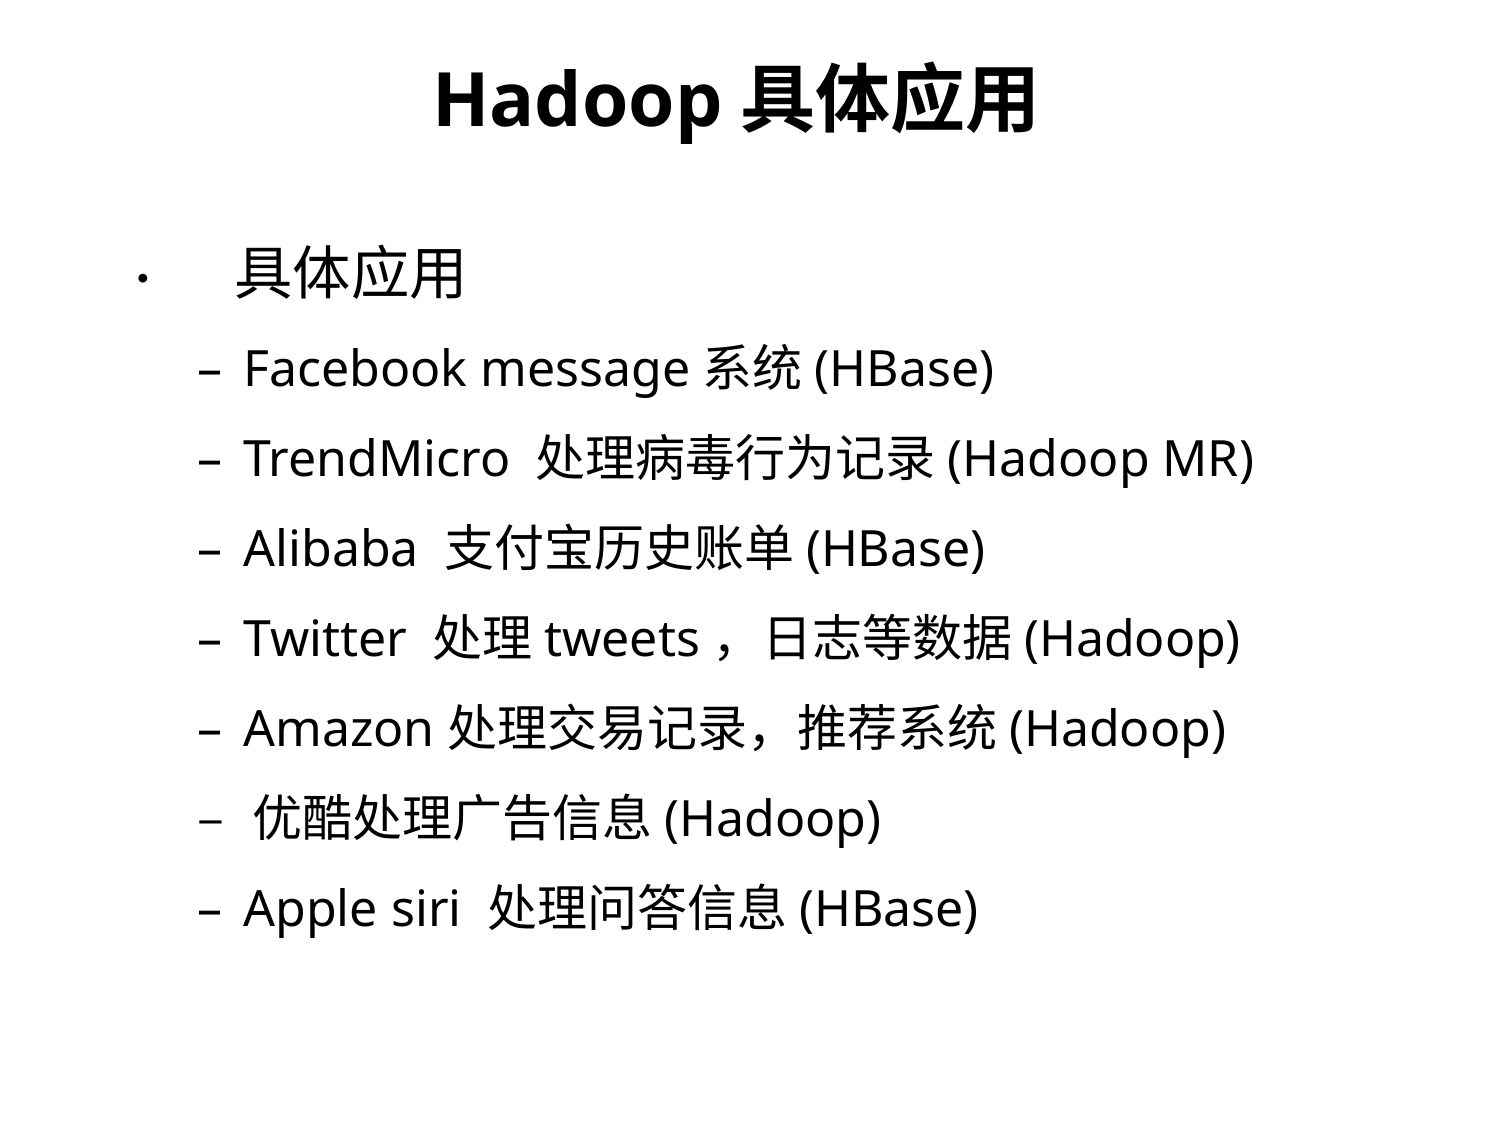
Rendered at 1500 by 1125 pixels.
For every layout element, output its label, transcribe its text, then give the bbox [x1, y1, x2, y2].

text_box Hadoop具体应用 [354, 74, 1041, 149]
text_box • 具体应用 – Facebook message系统(HBase) – TrendMicro 处理病毒行为记录(Hadoop MR) – Alibaba 支付宝历史账单(HBase) – Twitter 处理tweets，日志等数据(Hadoop) – Amazon处理交易记录，推荐系统(Hadoop) – 优酷处理广告信息(Hadoop) – Apple siri 处理问答信息(HBase) [122, 201, 1255, 944]
